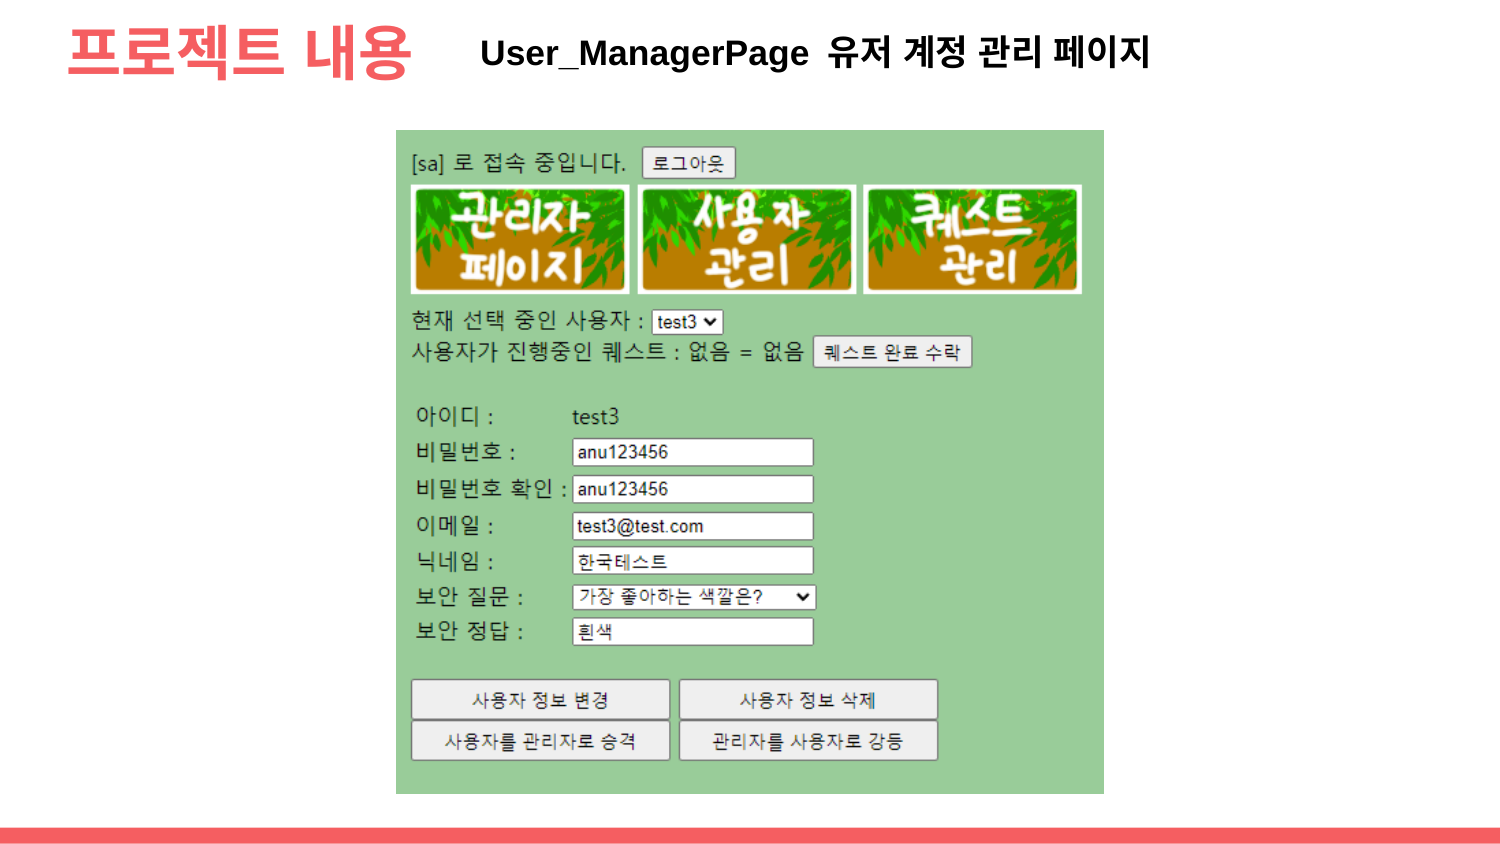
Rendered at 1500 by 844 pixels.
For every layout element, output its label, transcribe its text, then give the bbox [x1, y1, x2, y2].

picture [395, 130, 1105, 794]
title 프로젝트 내용 [51, 0, 1449, 103]
text_box User_ManagerPage 유저 계정 관리 페이지 [464, 14, 1380, 130]
